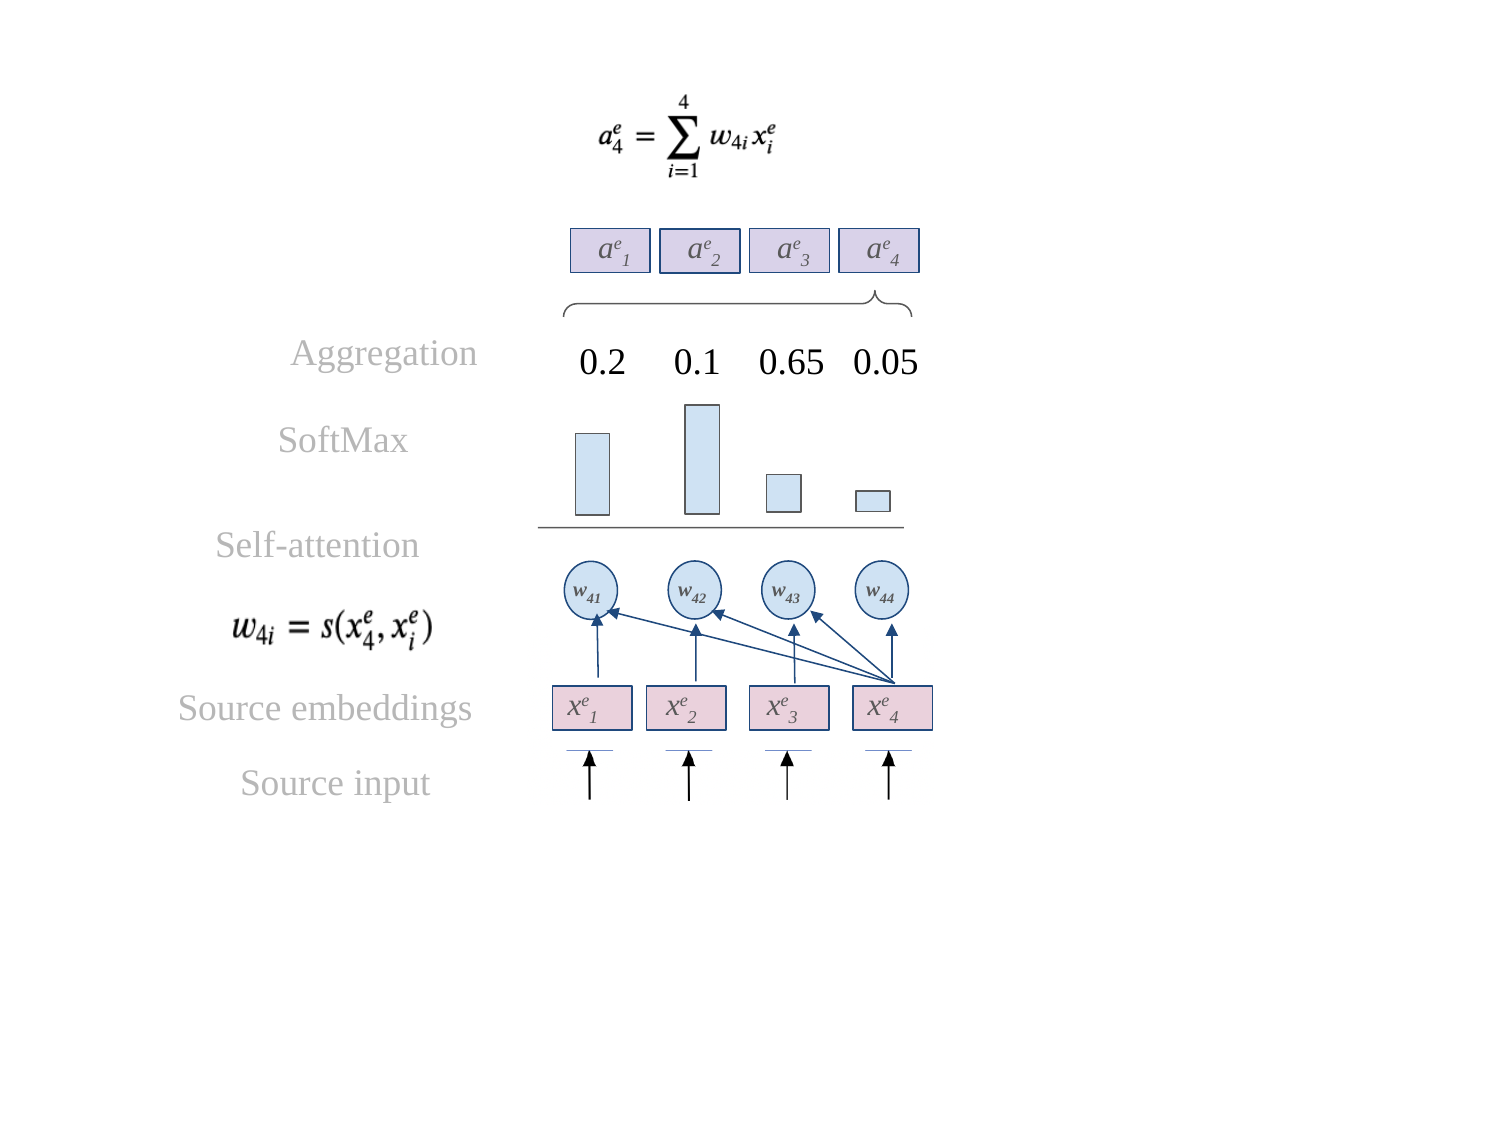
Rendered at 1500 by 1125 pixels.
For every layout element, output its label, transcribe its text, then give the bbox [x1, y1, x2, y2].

text_box [839, 228, 851, 273]
text_box ae1 [583, 212, 663, 285]
text_box w41 [552, 556, 652, 621]
picture [527, 626, 934, 805]
text_box SoftMax [262, 399, 478, 475]
text_box [660, 228, 672, 273]
text_box [855, 490, 891, 512]
text_box [766, 474, 801, 513]
text_box [575, 433, 610, 515]
text_box 0.2 0.1 0.65 0.05 [564, 322, 958, 398]
text_box [685, 404, 720, 514]
text_box ae4 [851, 212, 932, 285]
text_box Source input [224, 749, 524, 810]
text_box Aggregation [275, 312, 525, 388]
text_box [563, 290, 912, 317]
picture [199, 574, 471, 674]
picture [570, 72, 816, 203]
text_box w42 [657, 556, 756, 608]
text_box ae3 [762, 212, 842, 285]
text_box Source embeddings [162, 674, 507, 735]
text_box [570, 228, 583, 273]
text_box ae2 [672, 212, 753, 286]
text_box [606, 610, 896, 684]
text_box w43 [756, 556, 851, 607]
text_box w44 [851, 556, 950, 621]
text_box [749, 228, 762, 273]
text_box Self-attention [200, 512, 463, 573]
